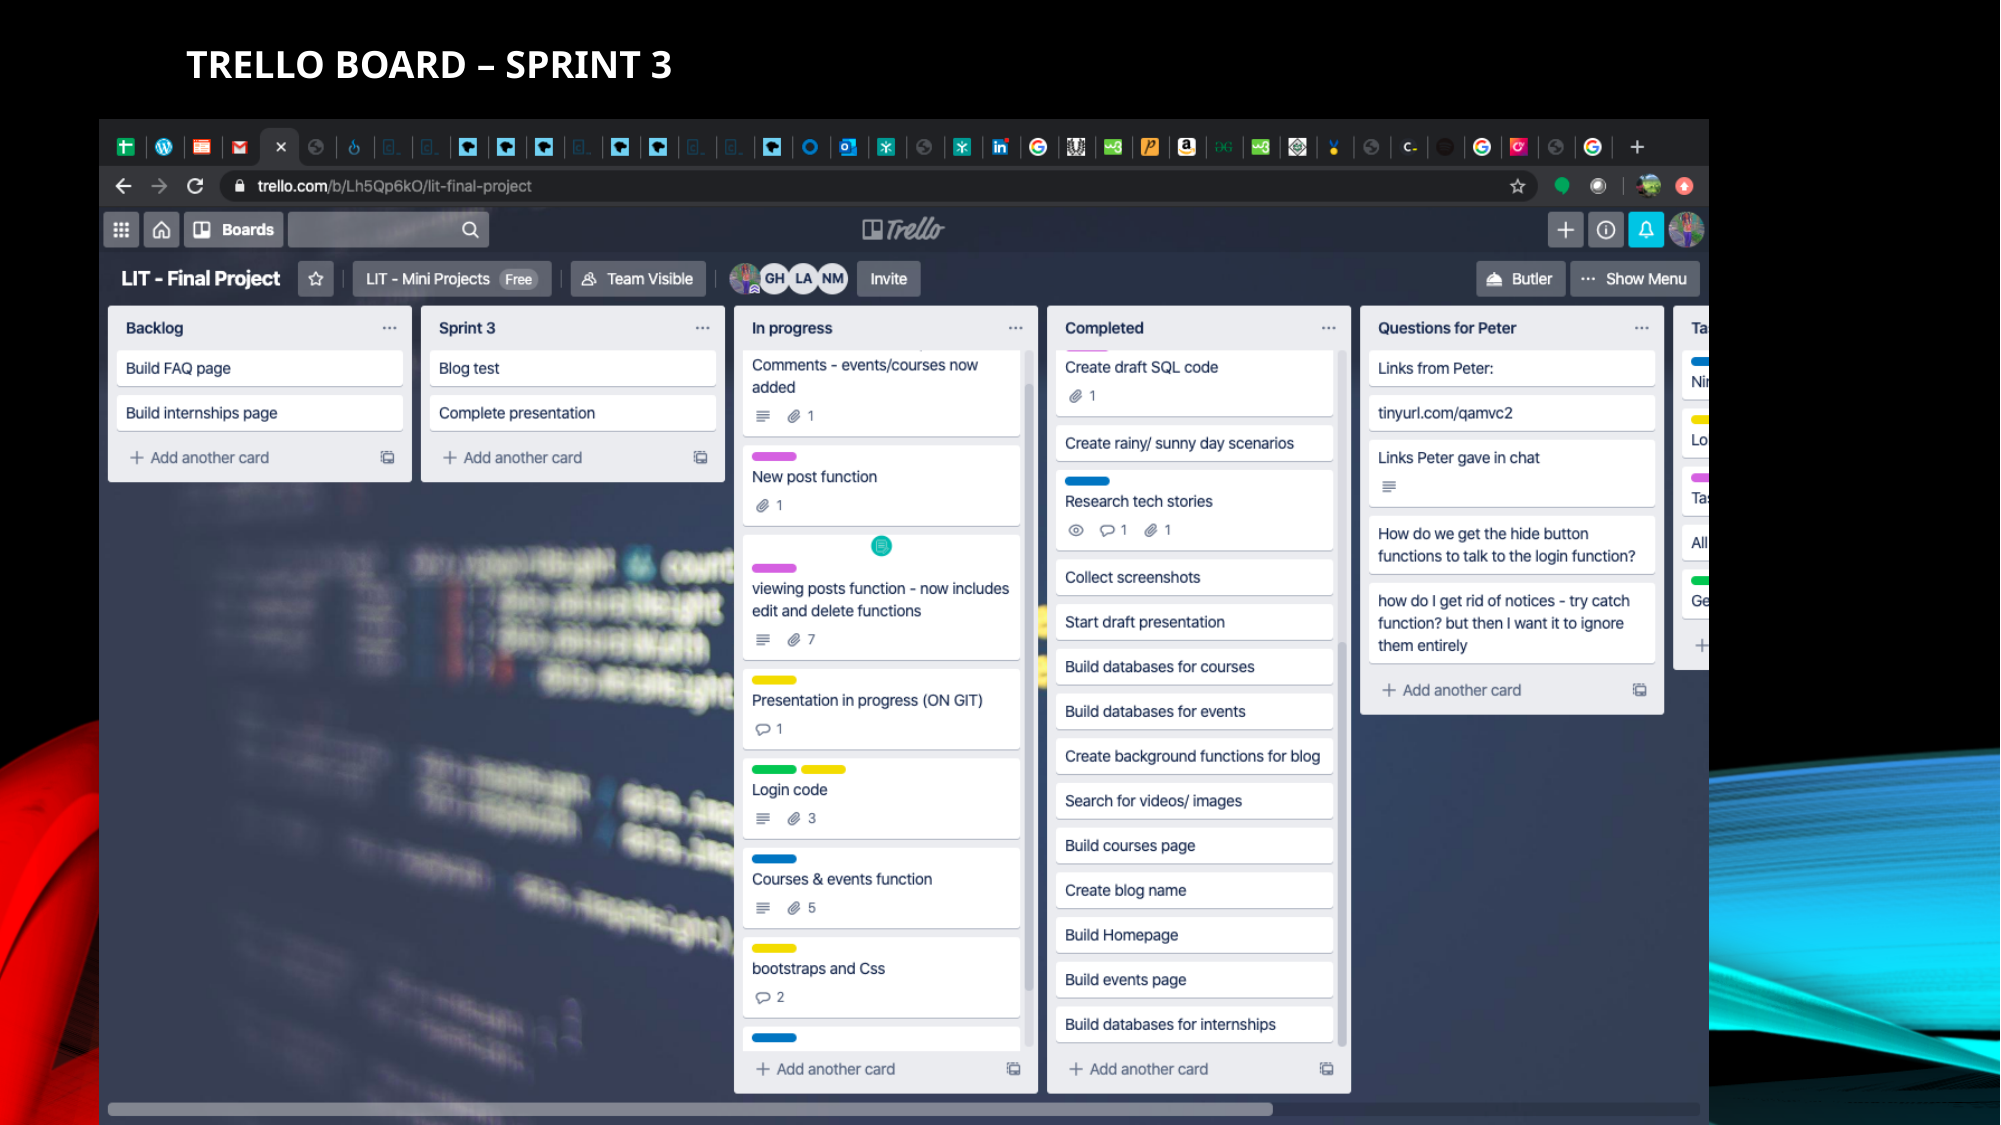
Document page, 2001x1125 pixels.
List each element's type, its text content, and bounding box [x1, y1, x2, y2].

text_box TRELLO BOARD – SPRINT 3 [171, 33, 940, 94]
picture [0, 119, 2000, 1125]
